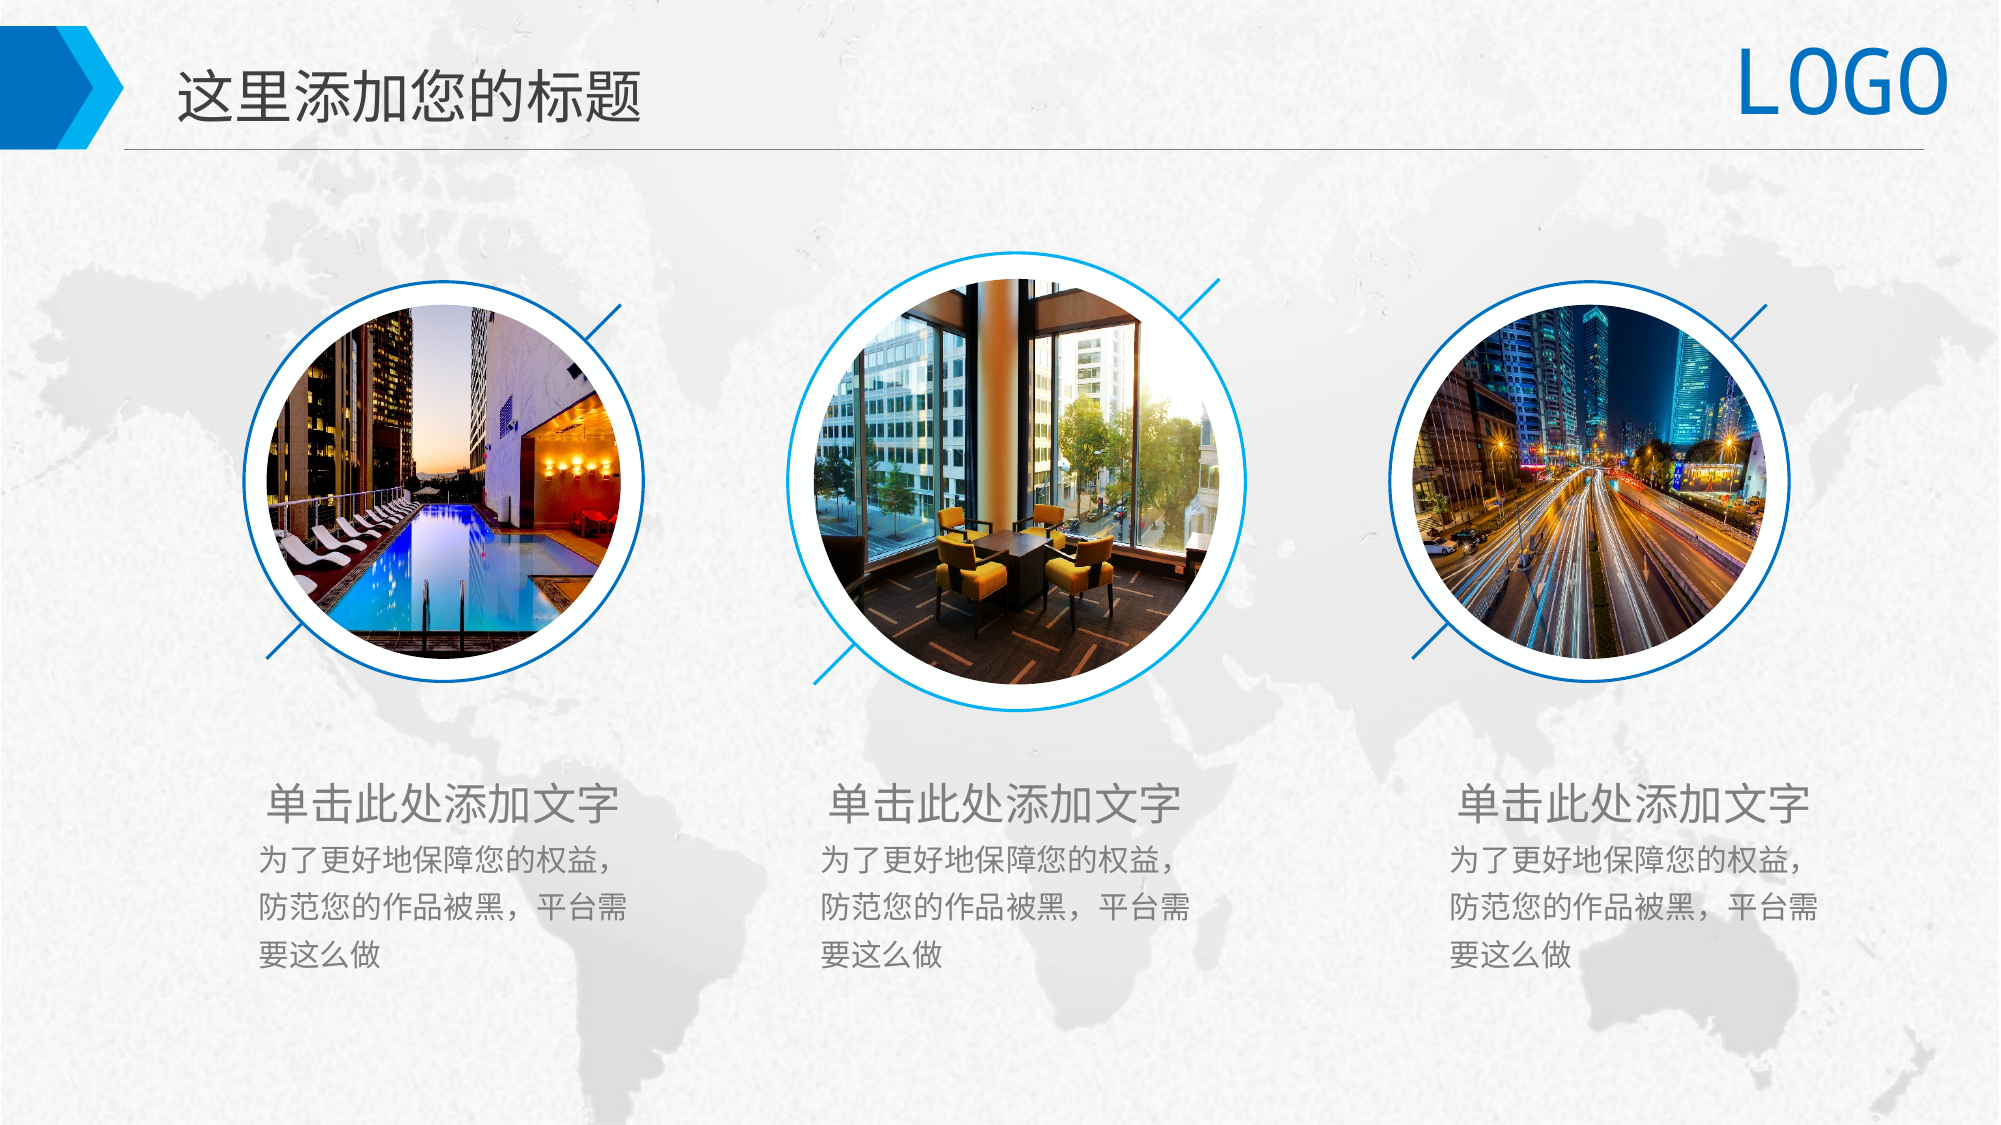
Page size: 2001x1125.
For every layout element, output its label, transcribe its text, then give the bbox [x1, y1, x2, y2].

text_box 单击此处添加文字 为了更好地保障您的权益，防范您的作品被黑，平台需要这么做 [243, 753, 644, 980]
text_box 这里添加您的标题 [161, 52, 969, 138]
picture [1, 0, 1999, 1125]
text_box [787, 252, 1246, 711]
text_box 单击此处添加文字 为了更好地保障您的权益，防范您的作品被黑，平台需要这么做 [806, 753, 1206, 980]
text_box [243, 281, 644, 682]
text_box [1389, 281, 1790, 682]
text_box 单击此处添加文字 为了更好地保障您的权益，防范您的作品被黑，平台需要这么做 [1434, 753, 1835, 980]
